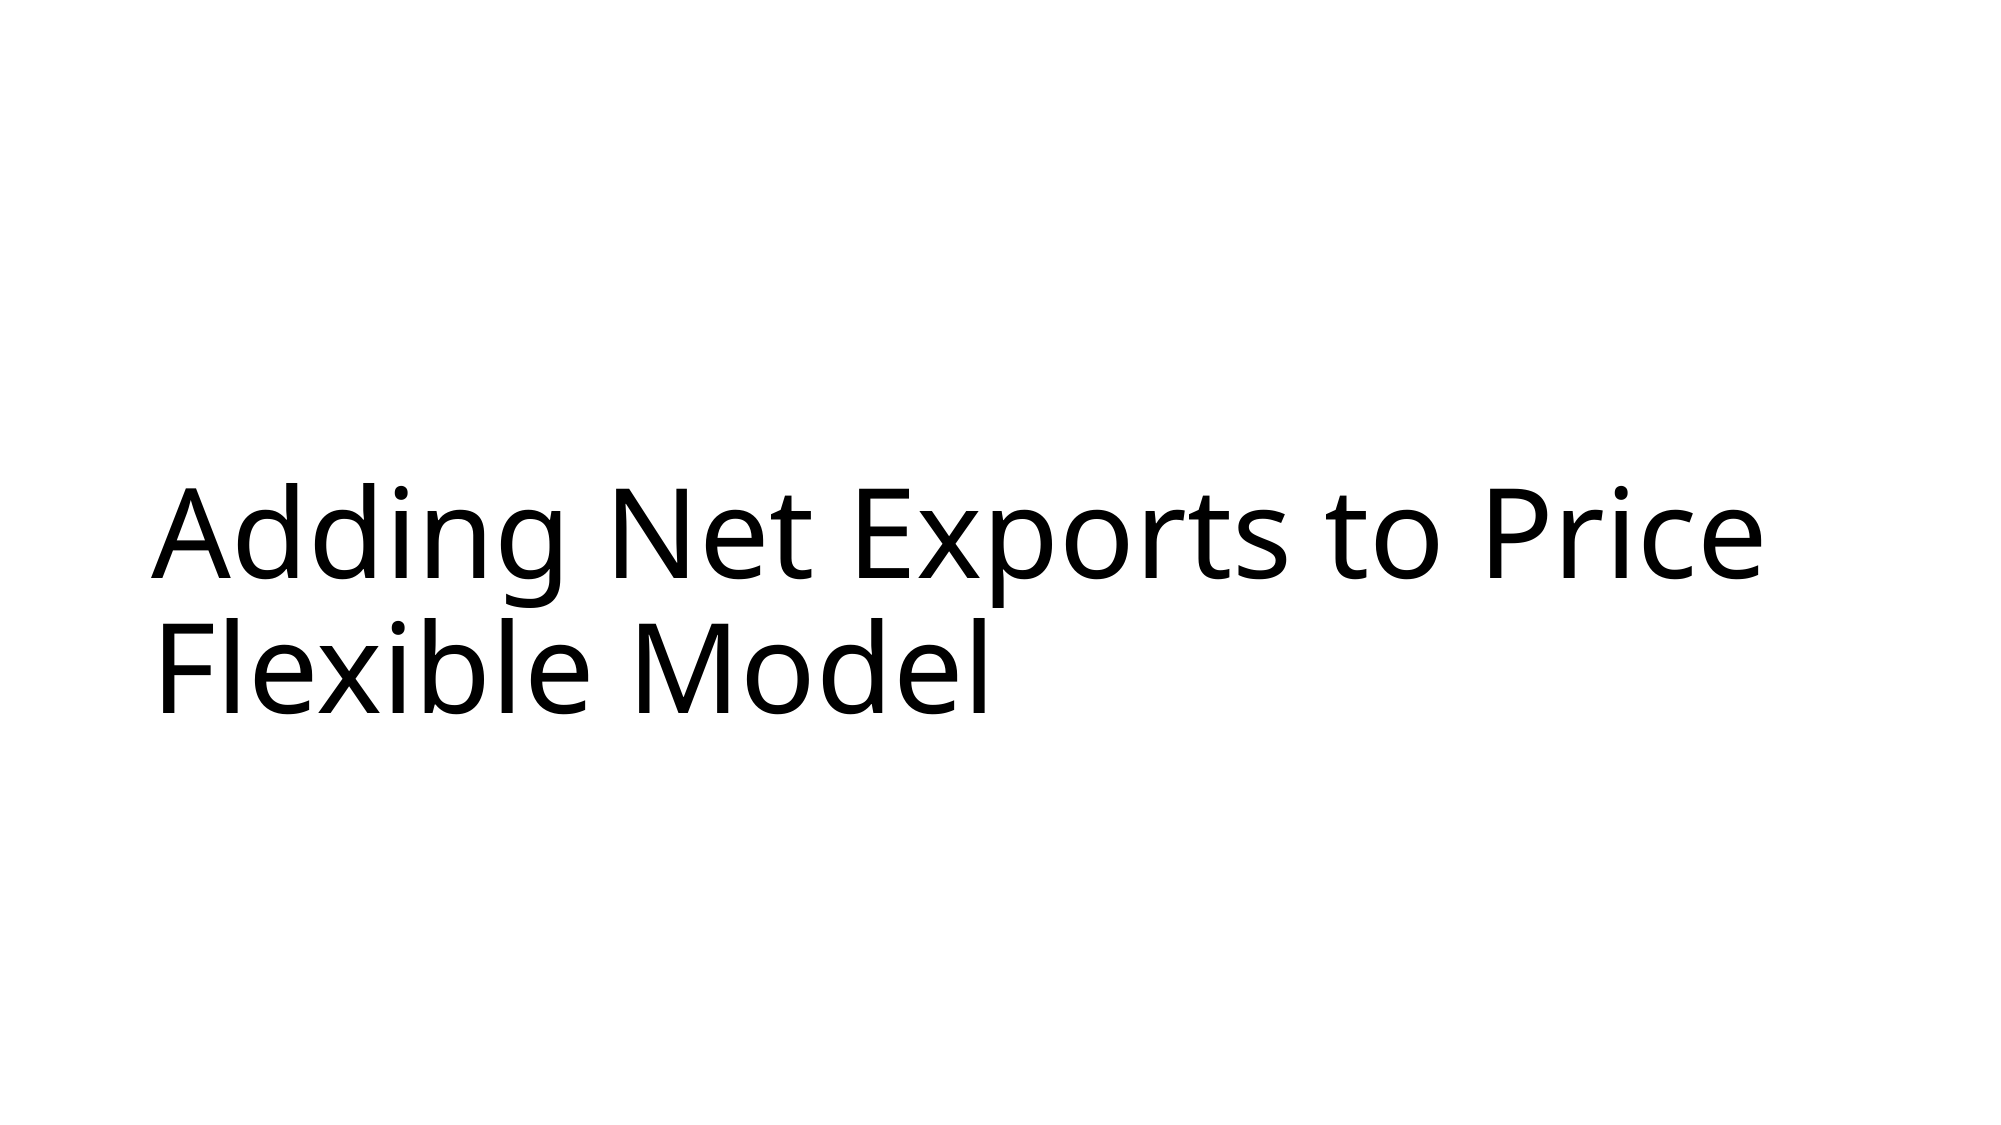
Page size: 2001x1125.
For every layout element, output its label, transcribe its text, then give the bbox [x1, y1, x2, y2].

title Adding Net Exports to Price Flexible Model [136, 280, 1862, 749]
